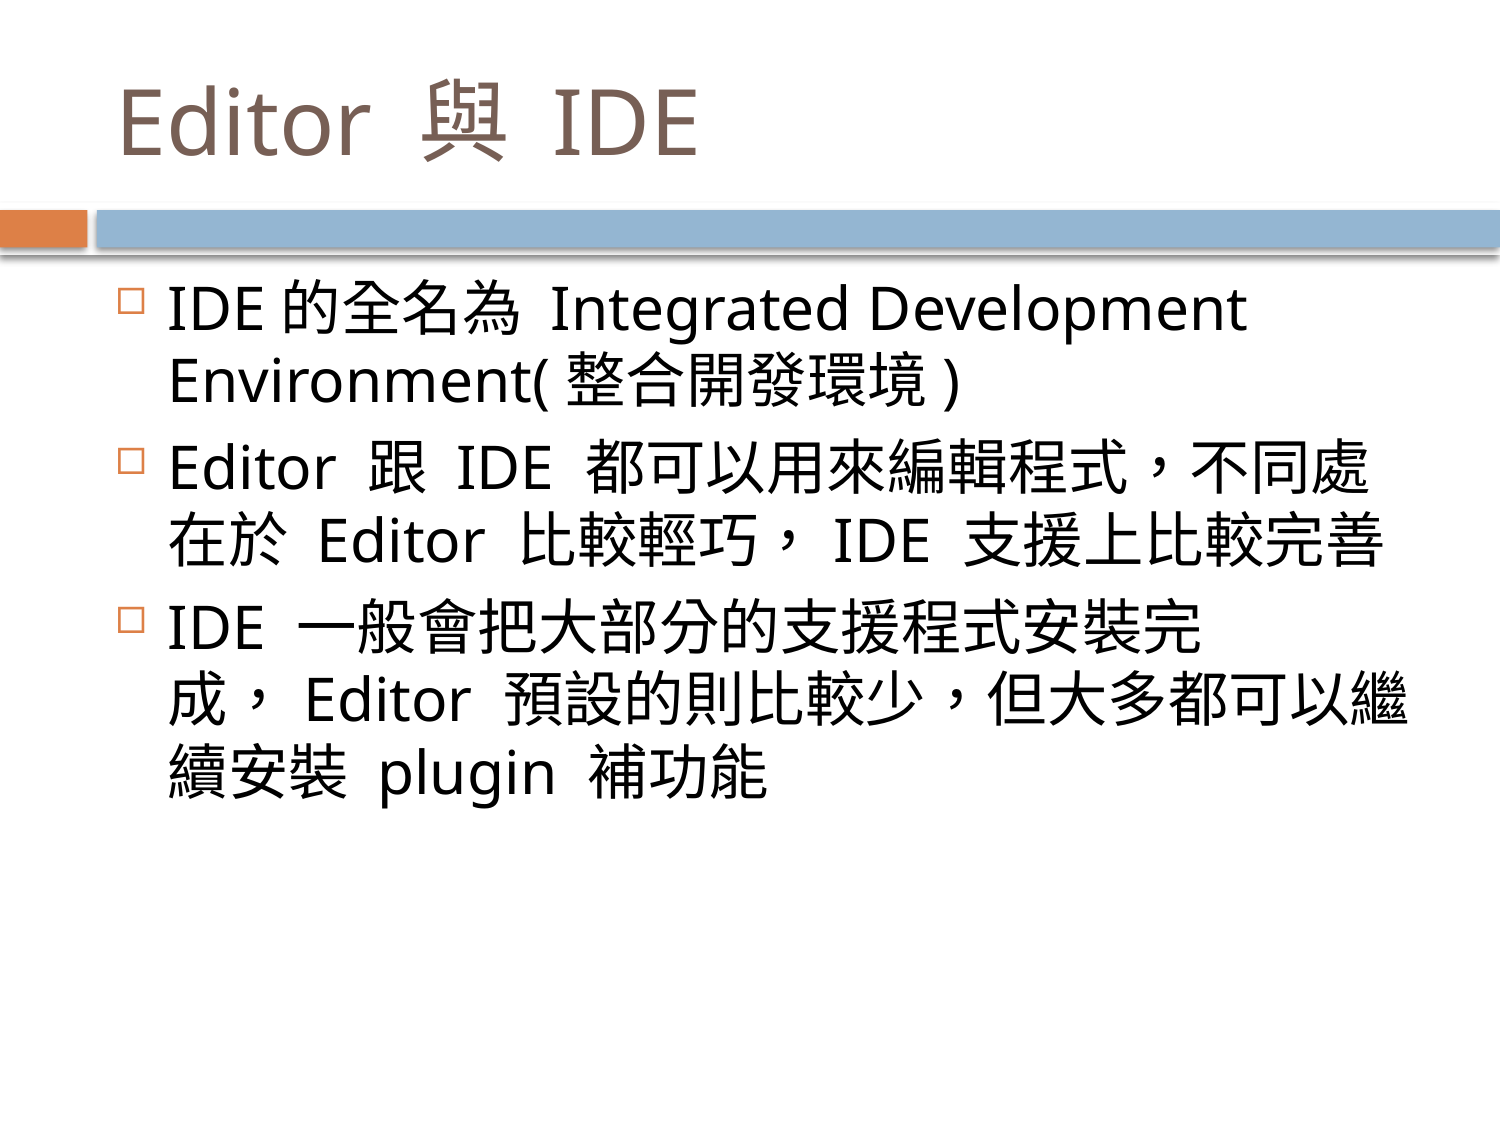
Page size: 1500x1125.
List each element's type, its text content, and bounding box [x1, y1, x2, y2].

title Editor 與 IDE [100, 37, 1438, 200]
list IDE的全名為 Integrated Development Environment(整合開發環境) Editor 跟 IDE 都可以用來編輯程式，不同處在於 Editor 比較輕巧，IDE 支援上比較完善 IDE 一般會把大部分的支援程式安裝完成，Editor 預設的則比較少，但大多都可以繼續安裝 plugin 補功能 [100, 262, 1438, 1000]
